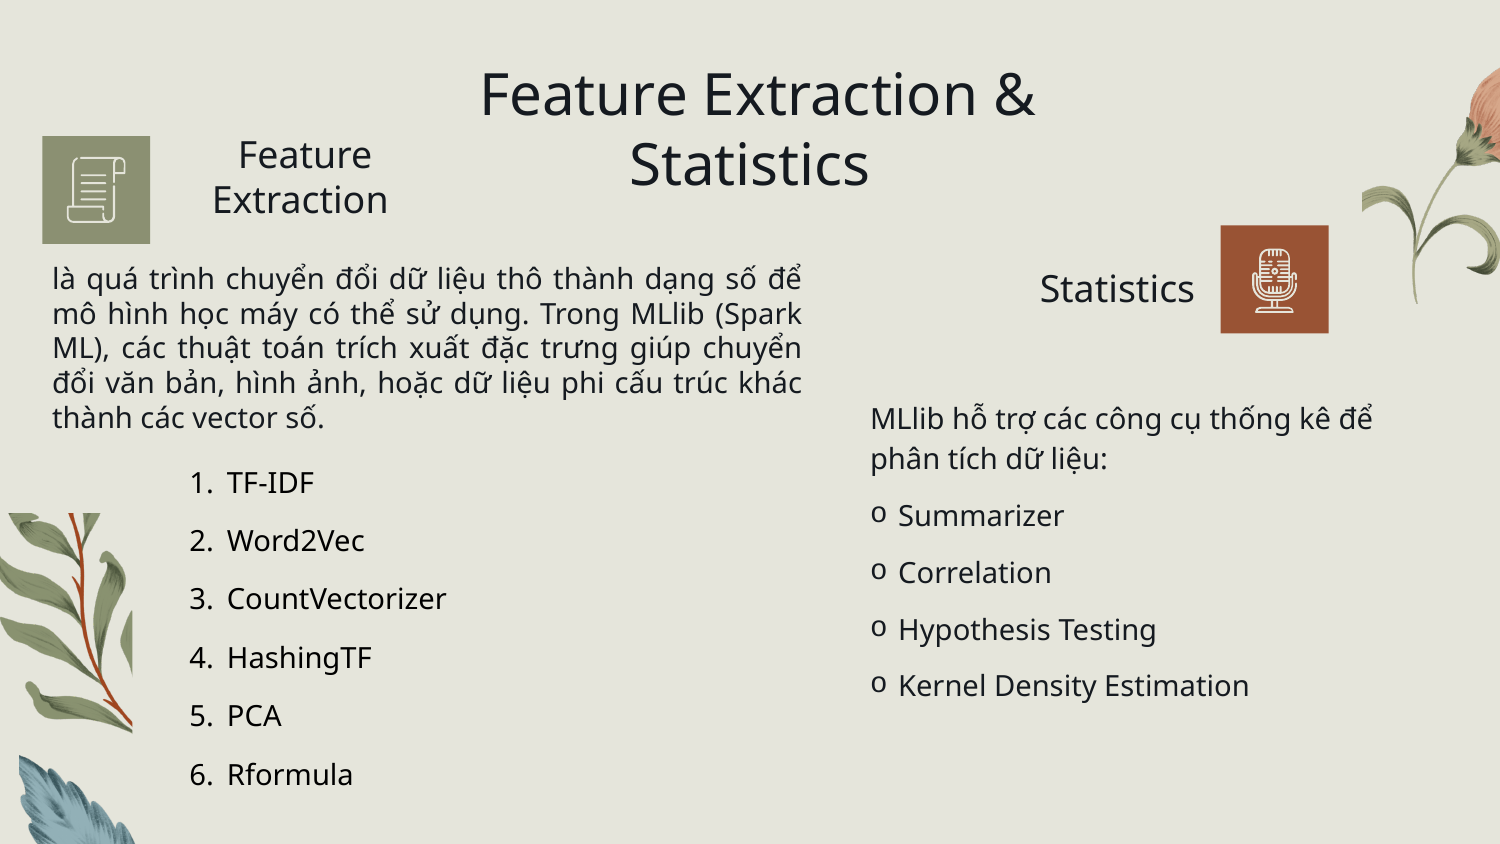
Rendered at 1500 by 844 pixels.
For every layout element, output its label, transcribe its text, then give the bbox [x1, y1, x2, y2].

picture [0, 513, 167, 844]
text_box [42, 136, 151, 244]
title Feature Extraction & Statistics [373, 42, 1127, 136]
subtitle Feature Extraction [150, 144, 461, 237]
subtitle MLlib hỗ trợ các công cụ thống kê để phân tích dữ liệu: Summarizer Correlation Hypothesis Testing Kernel Density Estimation [854, 380, 1399, 707]
text_box TF-IDF Word2Vec CountVectorizer HashingTF PCA Rformula [174, 462, 622, 799]
text_box [1220, 225, 1329, 334]
picture [1362, 54, 1500, 304]
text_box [1251, 248, 1298, 314]
subtitle Statistics [1023, 255, 1212, 326]
subtitle là quá trình chuyển đổi dữ liệu thô thành dạng số để mô hình học máy có thể sử dụng. Trong MLlib (Spark ML), các thuật toán trích xuất đặc trưng giúp chuyển đổi văn bản, hình ảnh, hoặc dữ liệu phi cấu trúc khác thành các vector số. [37, 244, 819, 410]
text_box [66, 156, 126, 224]
